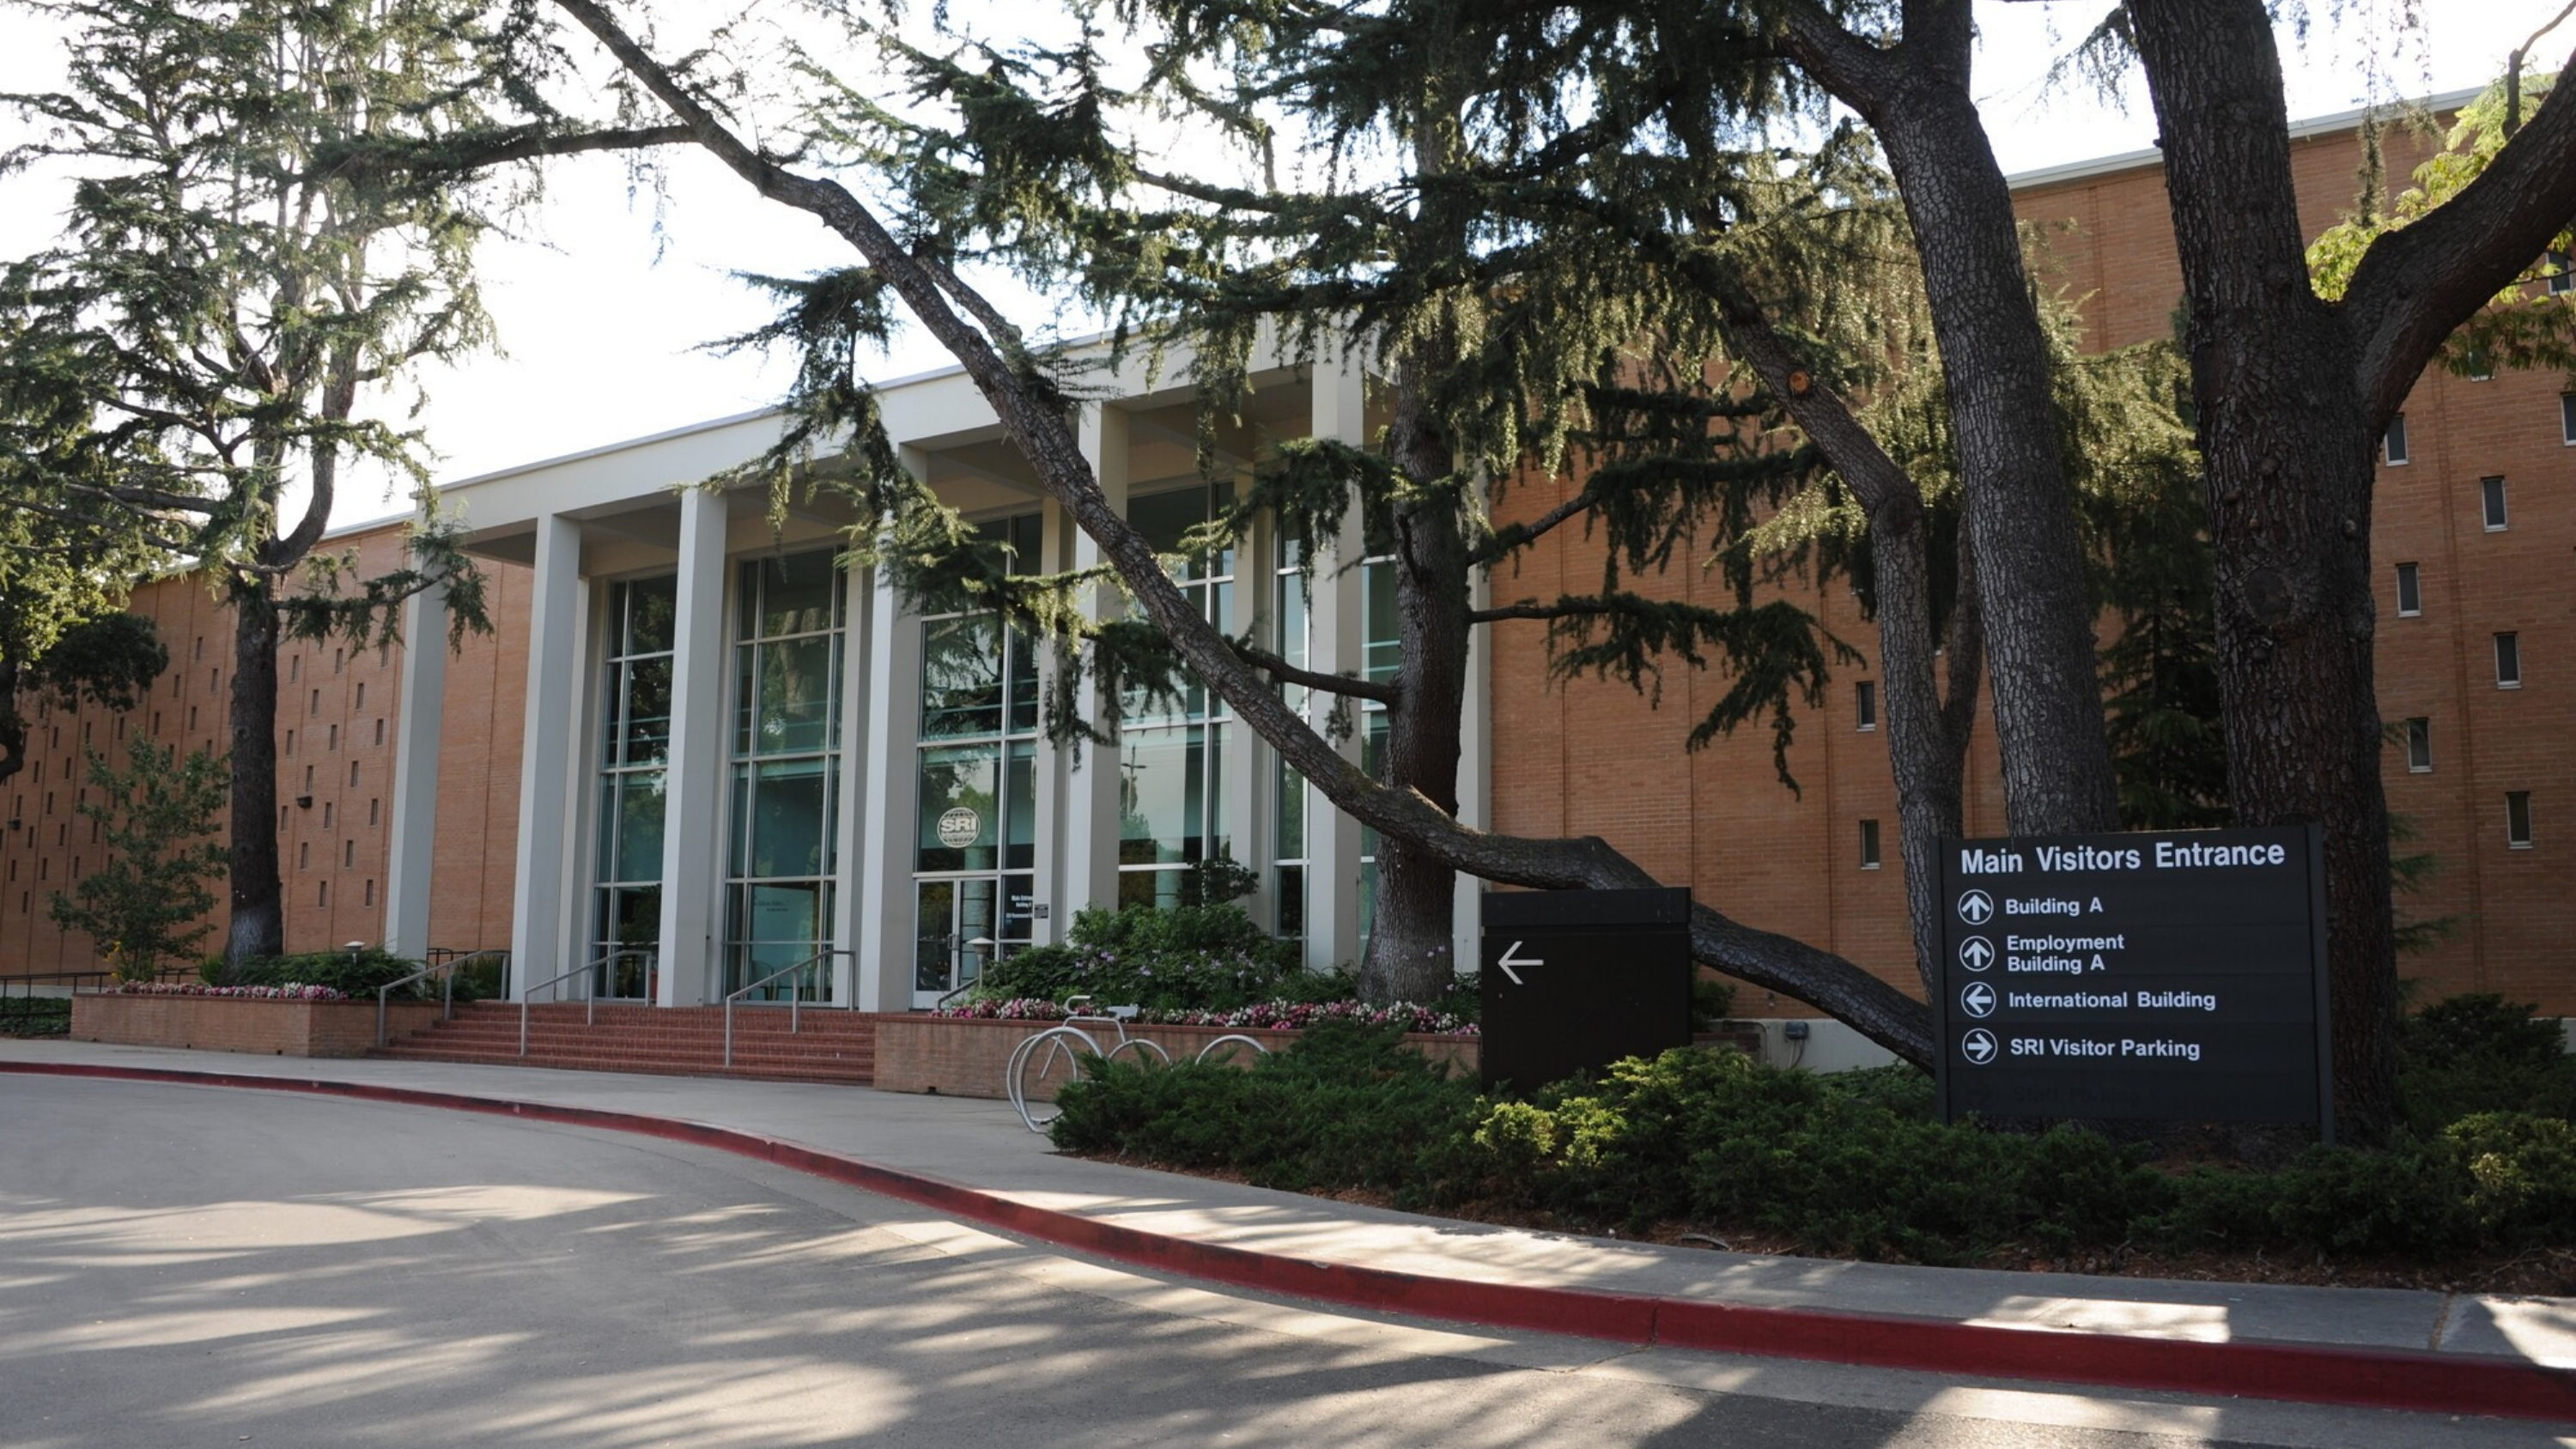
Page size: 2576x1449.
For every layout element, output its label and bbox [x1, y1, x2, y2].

text_box [0, 0, 2576, 1449]
